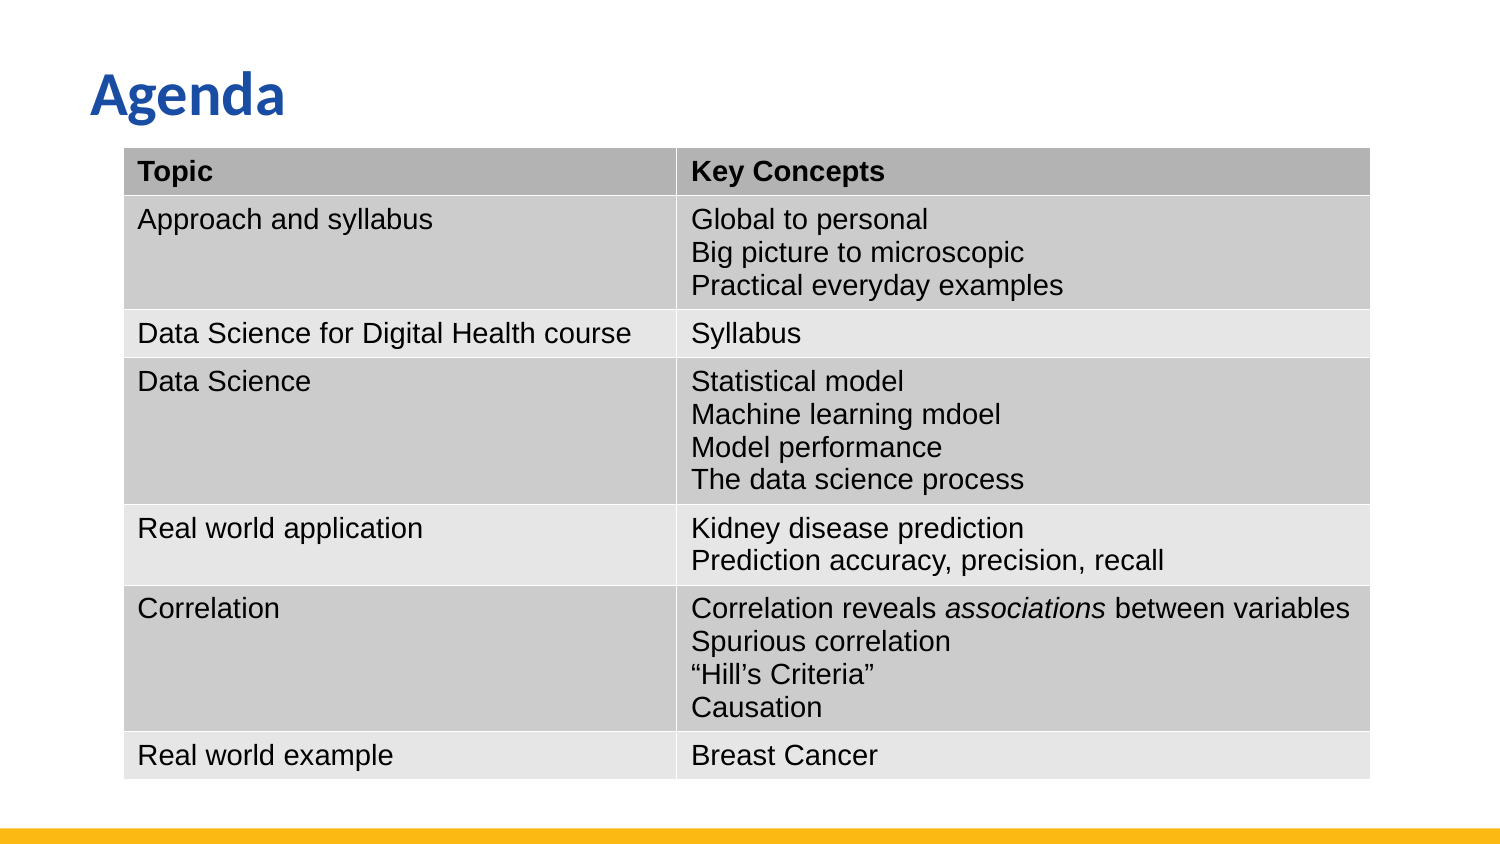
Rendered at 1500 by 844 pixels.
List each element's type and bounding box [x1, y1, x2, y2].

title [75, 0, 1425, 197]
